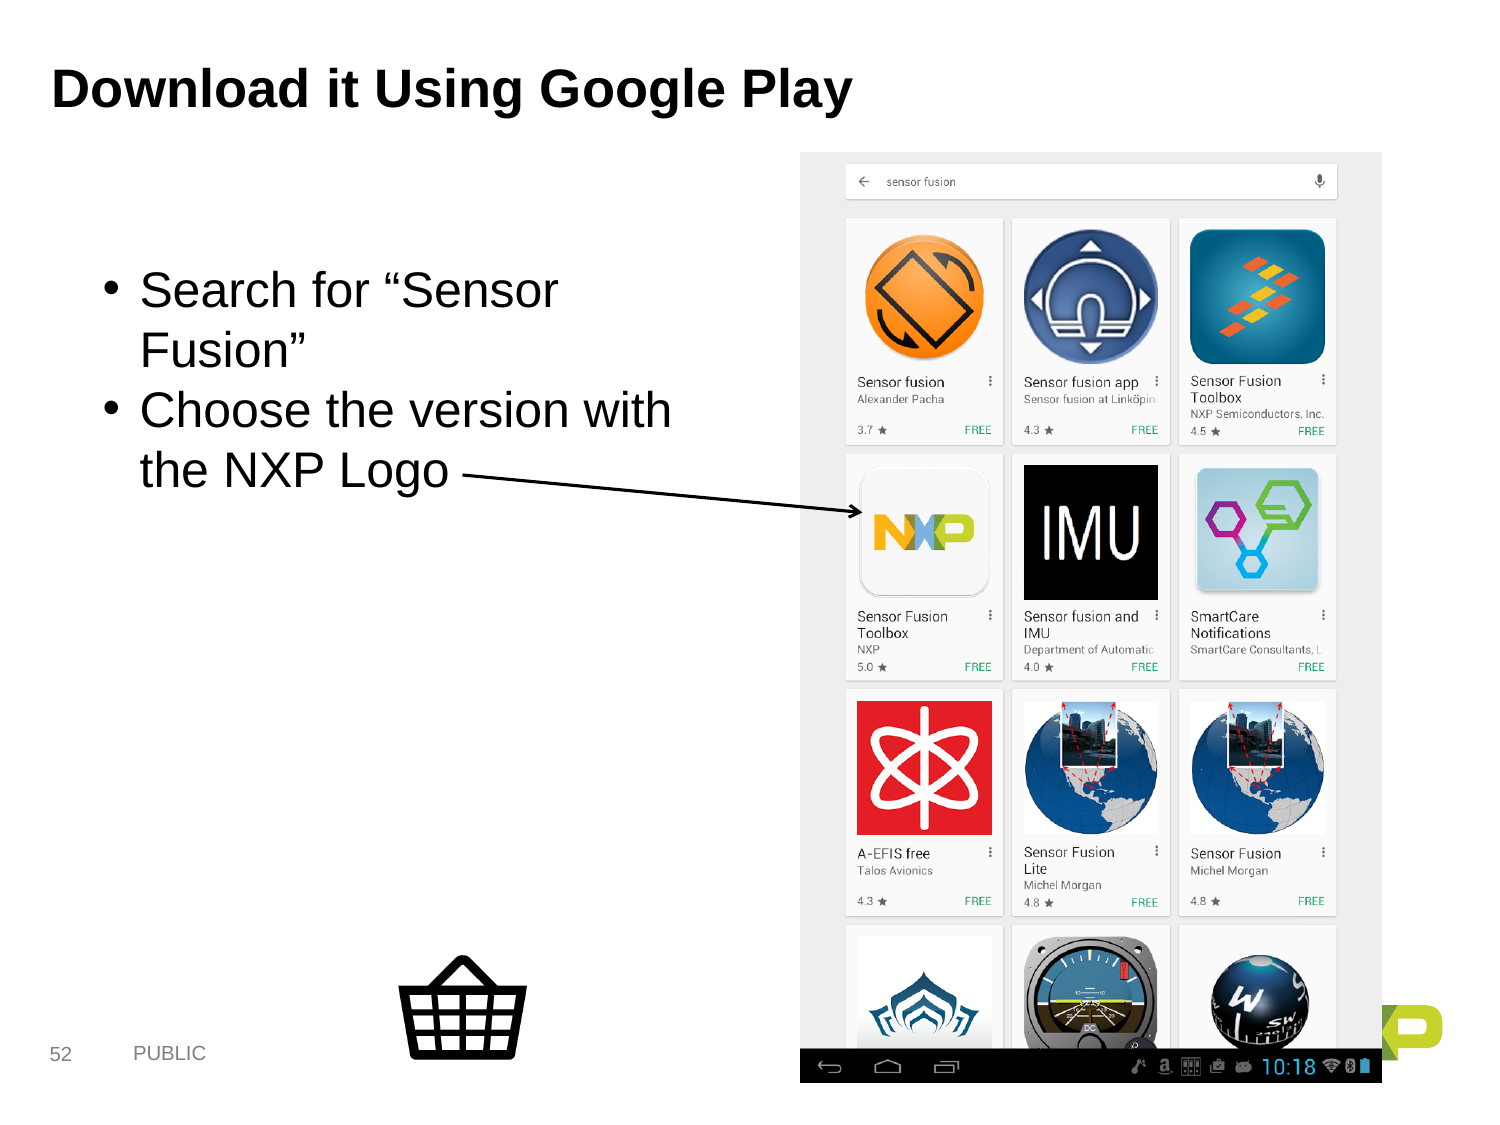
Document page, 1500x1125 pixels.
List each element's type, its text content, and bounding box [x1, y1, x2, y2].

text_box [462, 474, 863, 513]
picture [799, 152, 1382, 1083]
picture [387, 932, 538, 1083]
text_box Search for “Sensor Fusion” Choose the version with the NXP Logo [87, 249, 725, 663]
title Download it Using Google Play [36, 45, 1472, 154]
